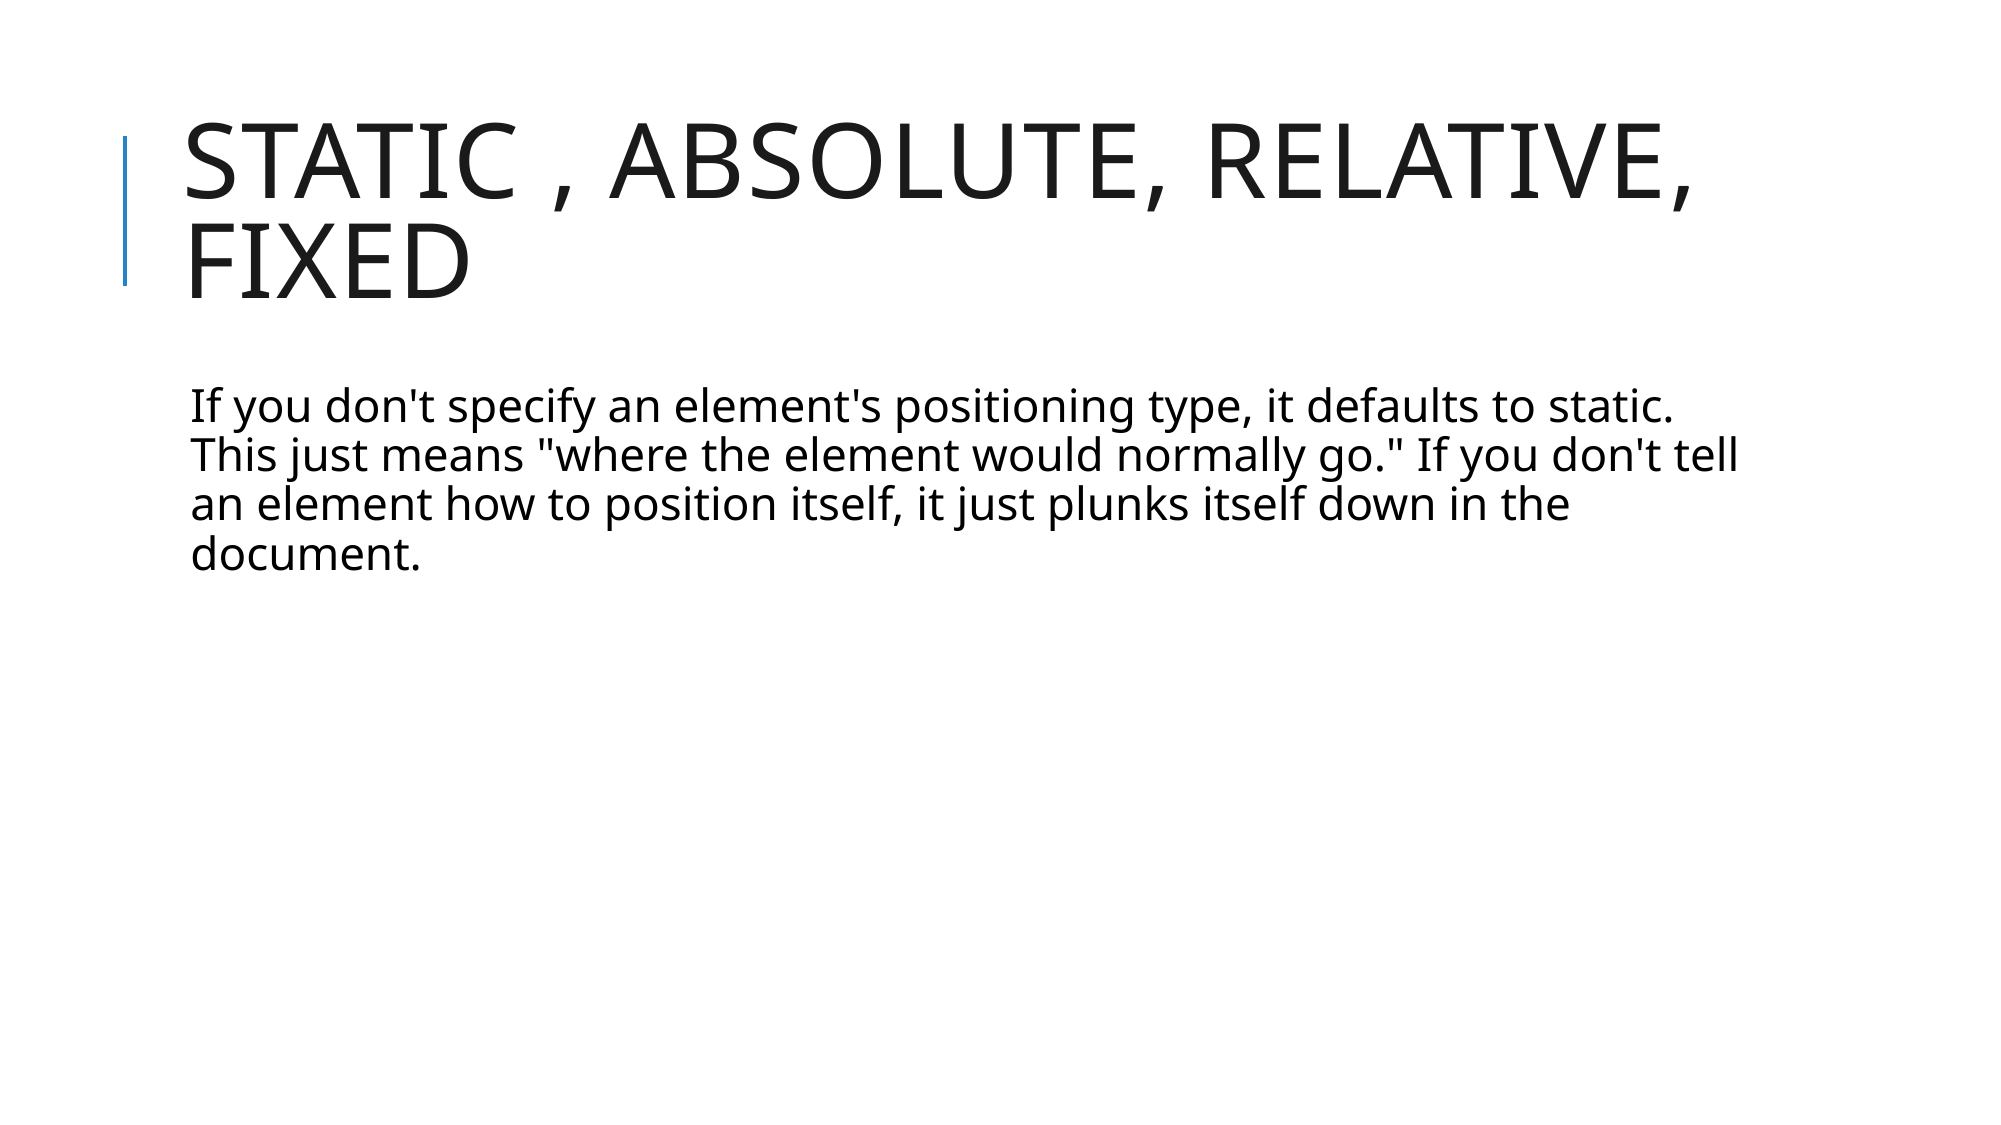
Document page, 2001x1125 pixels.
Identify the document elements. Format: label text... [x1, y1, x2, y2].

list If you don't specify an element's positioning type, it defaults to static. This just means "where the element would normally go." If you don't tell an element how to position itself, it just plunks itself down in the document. [168, 375, 1763, 1035]
title Static , absolute, relative, fixed [168, 96, 1763, 342]
